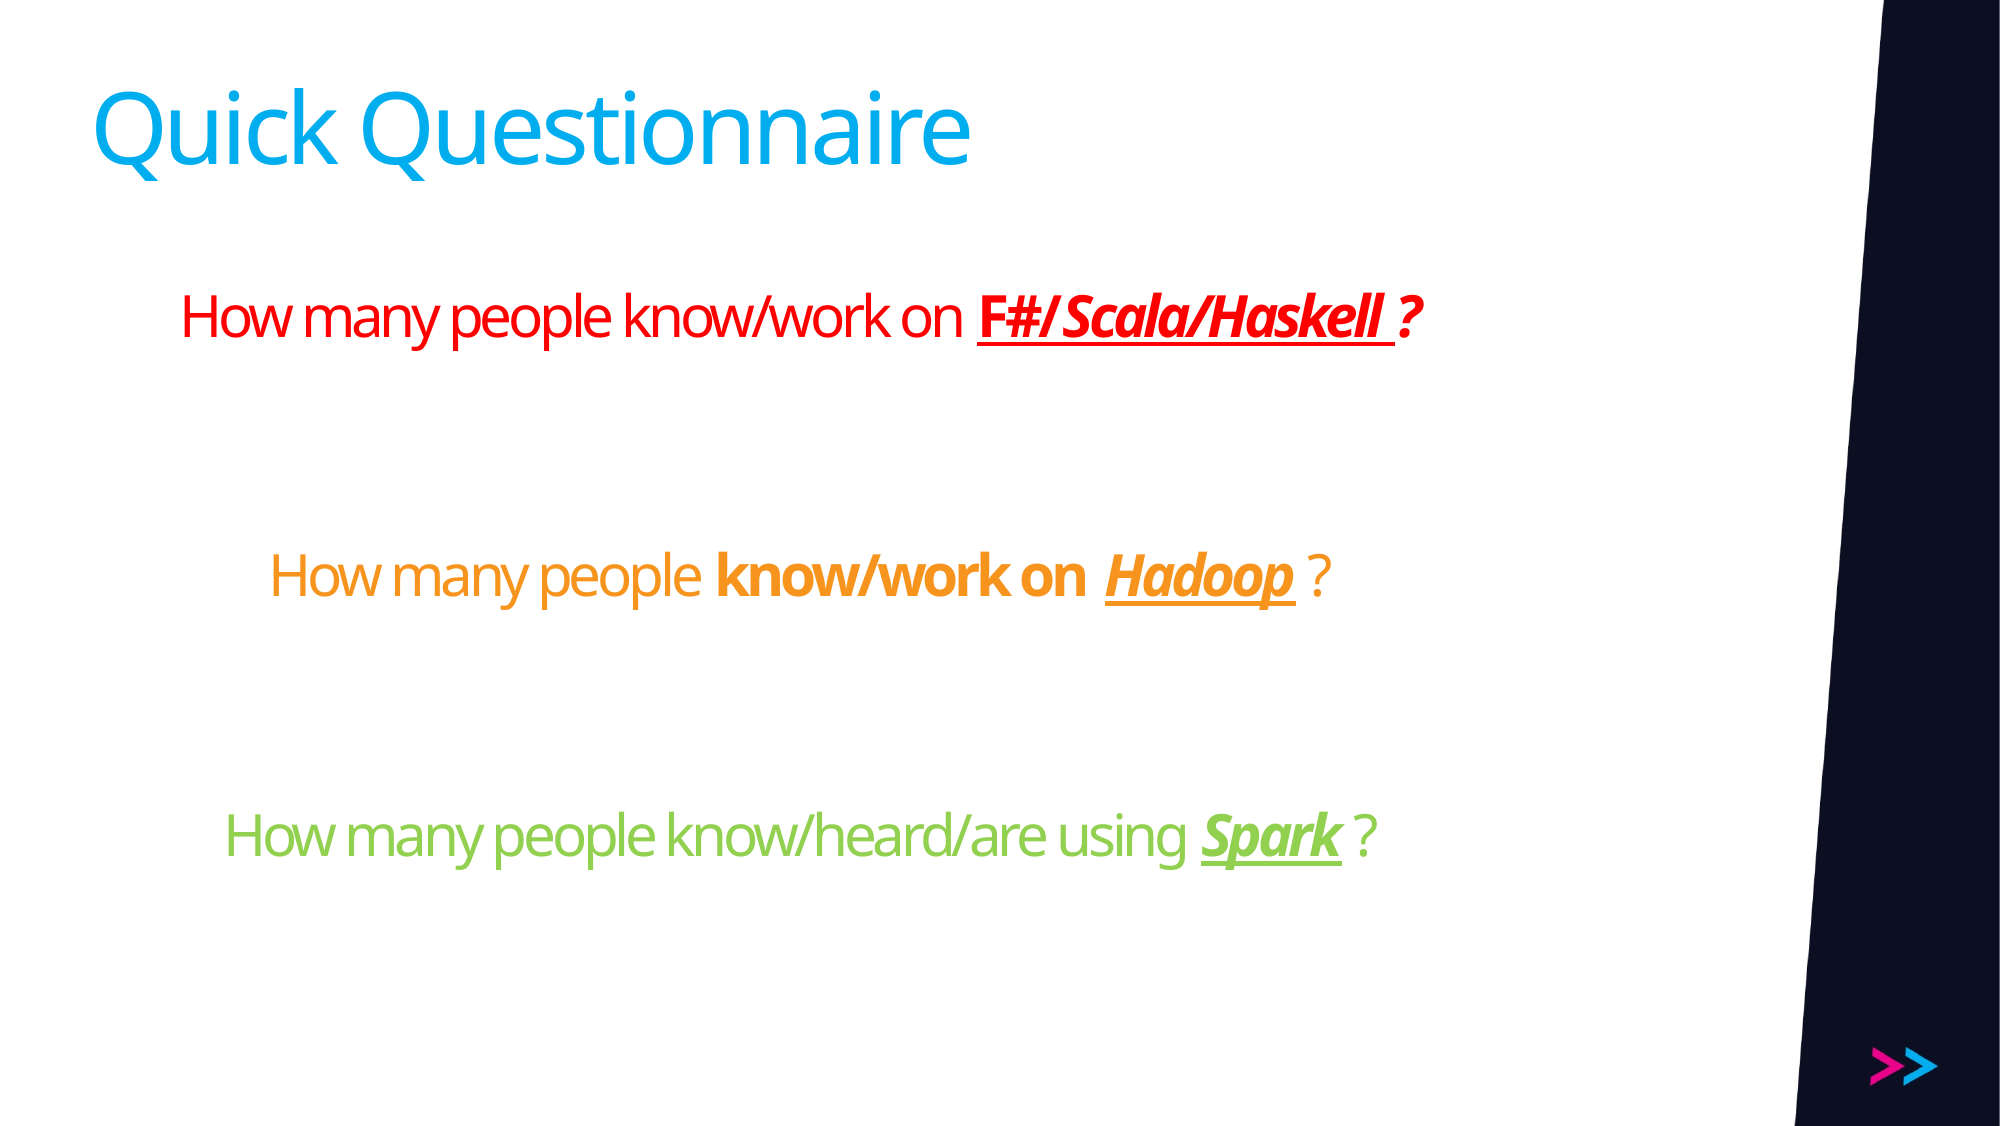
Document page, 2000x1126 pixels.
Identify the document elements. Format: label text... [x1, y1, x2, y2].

picture [0, 0, 2000, 1126]
list How many people know/work on F#/Scala/Haskell ? How many people know/work on Hadoop ? How many people know/heard/are using Spark ? [88, 243, 1514, 987]
title Quick Questionnaire [90, 54, 1739, 185]
